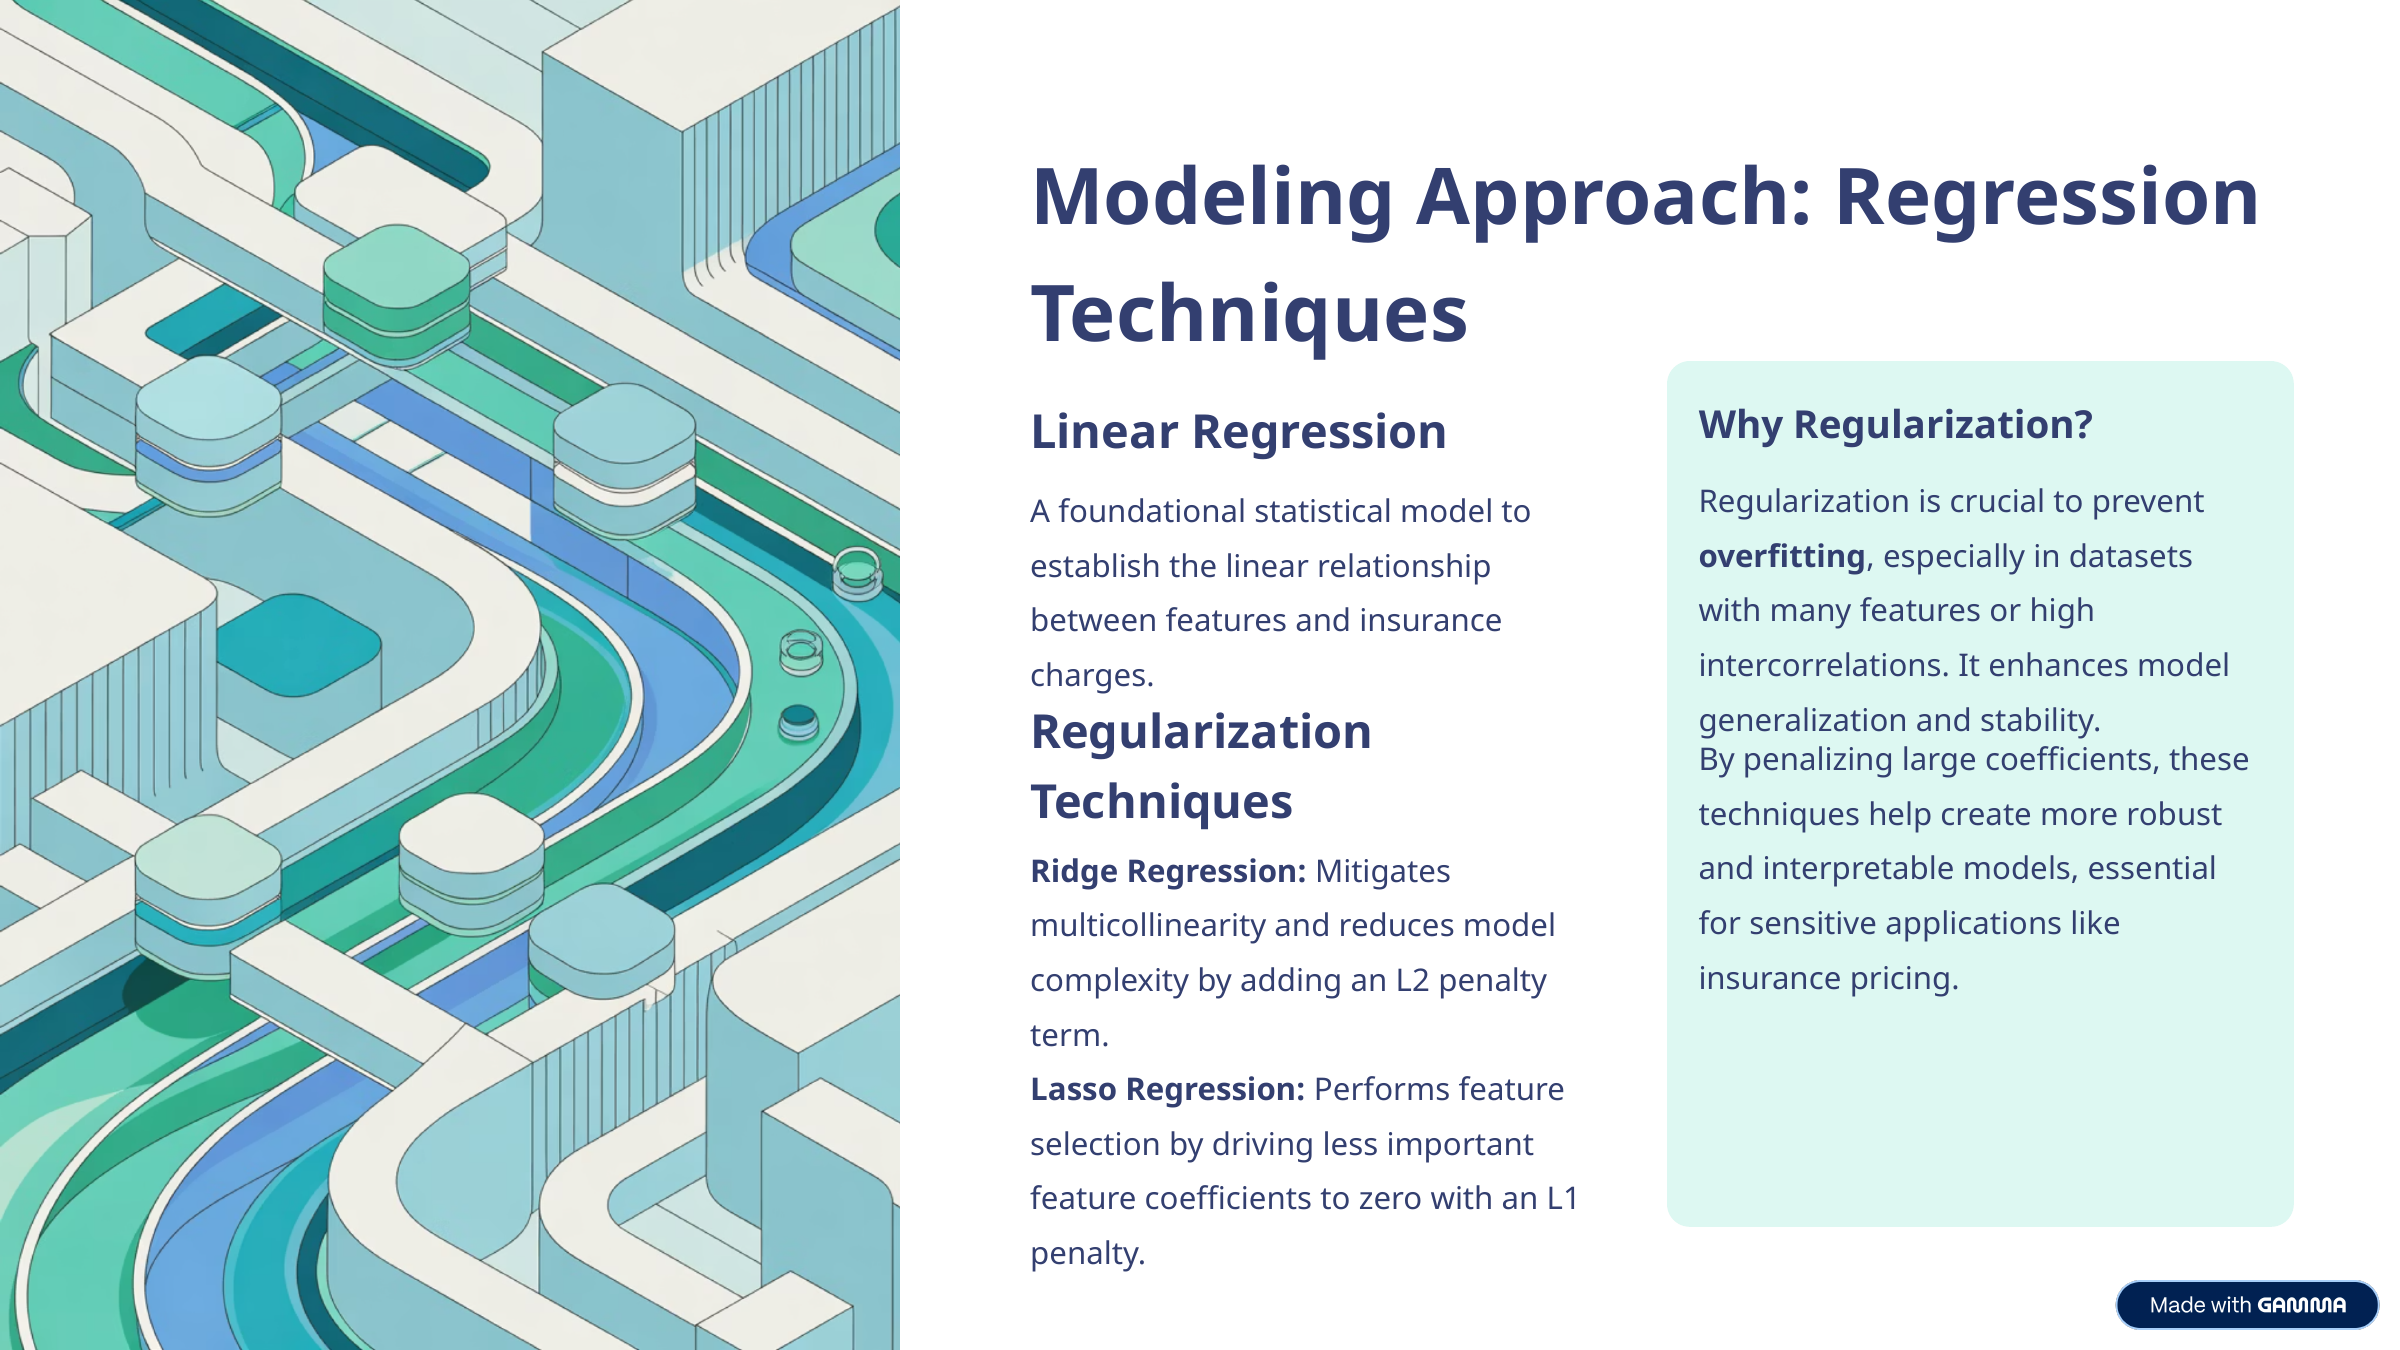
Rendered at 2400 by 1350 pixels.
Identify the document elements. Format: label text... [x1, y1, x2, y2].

picture [0, 0, 901, 1350]
text_box [1667, 361, 2294, 1227]
text_box By penalizing large coefficients, these techniques help create more robust and interpretable models, essential for sensitive applications like insurance pricing. [1698, 722, 2263, 957]
text_box Why Regularization? [1698, 387, 2211, 438]
text_box Regularization is crucial to prevent overfitting, especially in datasets with many features or high intercorrelations. It enhances model generalization and stability. [1698, 464, 2263, 699]
text_box Regularization Techniques [1030, 688, 1612, 807]
text_box A foundational statistical model to establish the linear relationship between features and insurance charges. [1030, 474, 1612, 662]
picture [2106, 1271, 2389, 1339]
text_box Modeling Approach: Regression Techniques [1030, 123, 2270, 321]
text_box Linear Regression [1030, 387, 1564, 448]
text_box Ridge Regression: Mitigates multicollinearity and reduces model complexity by adding an L2 penalty term. Lasso Regression: Performs feature selection by driving less important feature coefficients to zero with an L1 penalty. [1030, 833, 1612, 1209]
